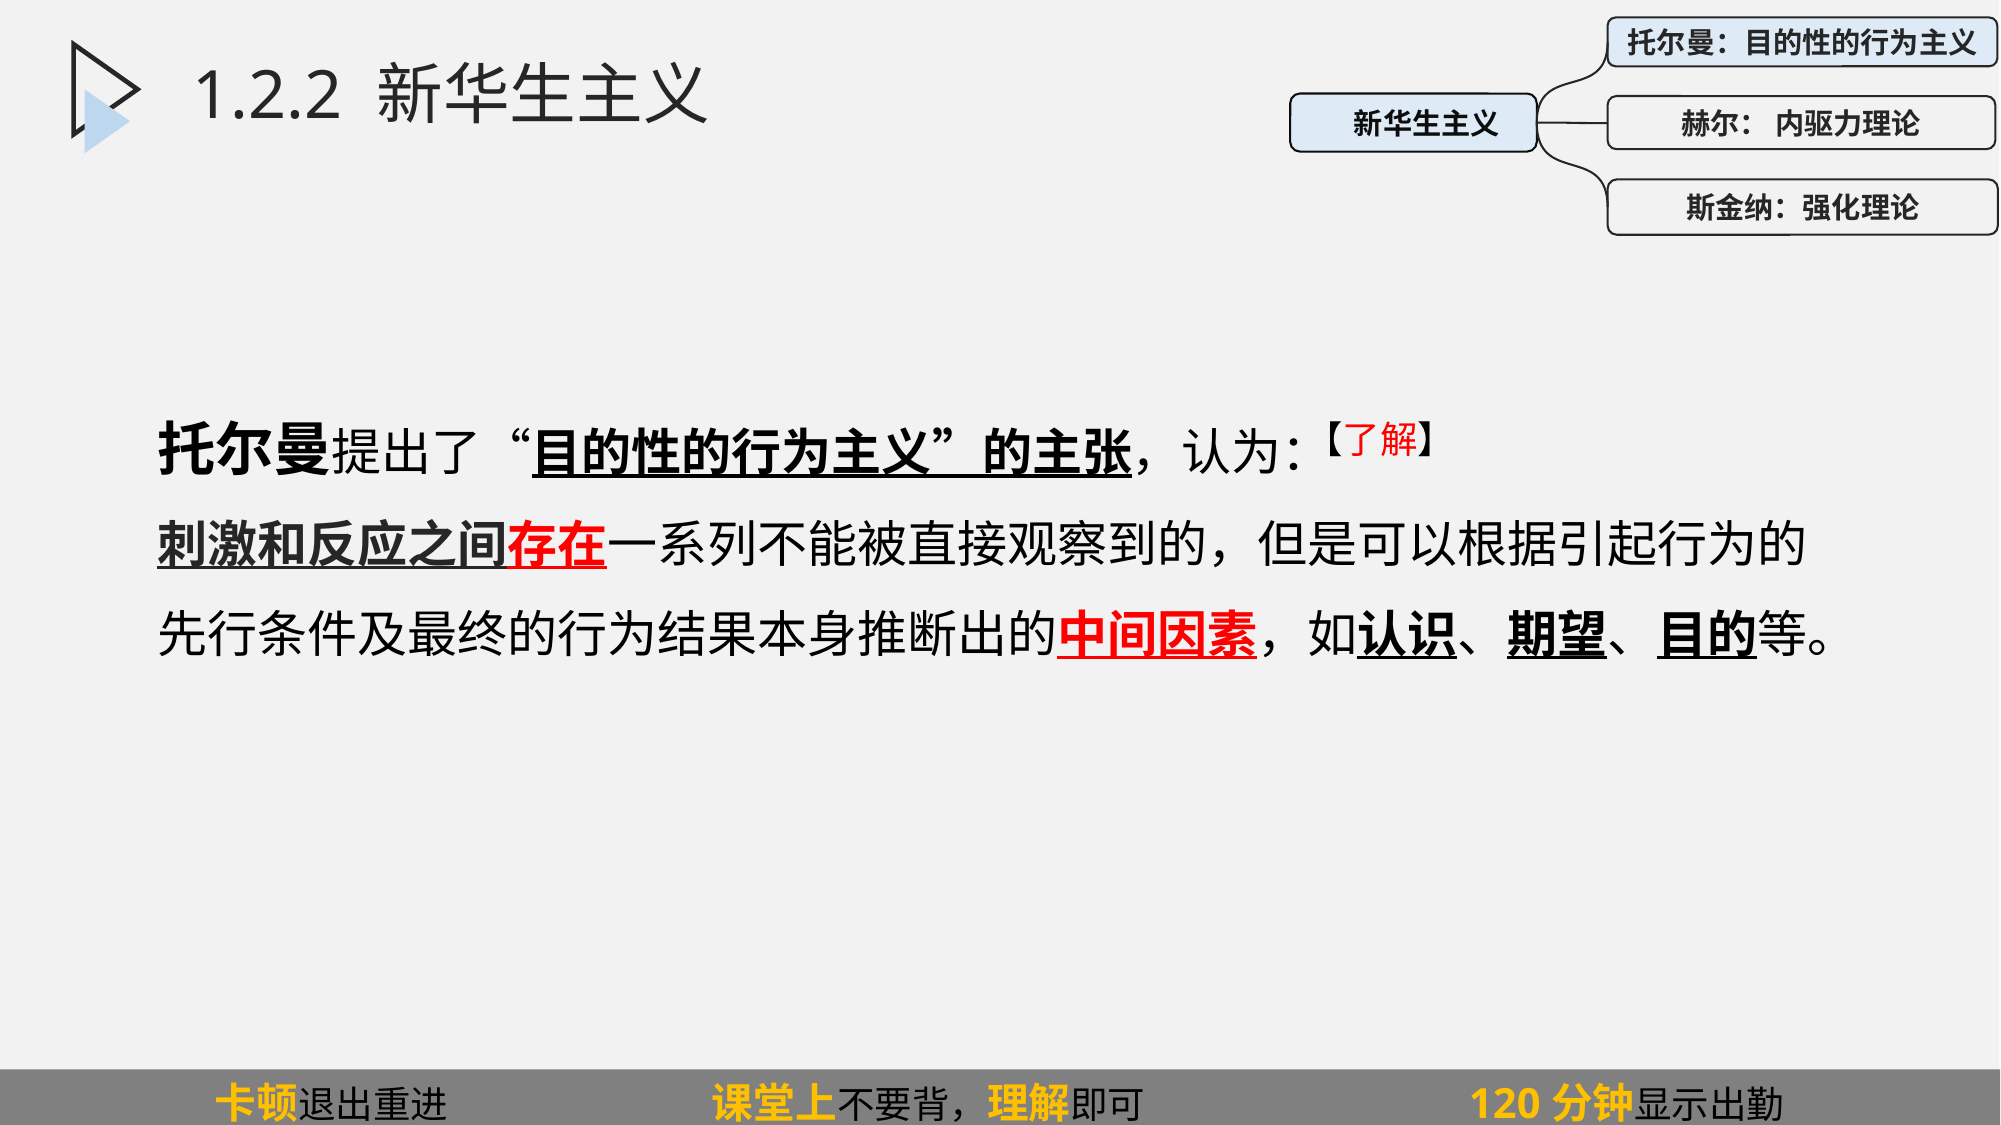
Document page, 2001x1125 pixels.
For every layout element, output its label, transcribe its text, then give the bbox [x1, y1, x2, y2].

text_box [1290, 17, 1998, 235]
text_box 托尔曼提出了“目的性的行为主义”的主张，认为： 刺激和反应之间存在一系列不能被直接观察到的，但是可以根据引起行为的先行条件及最终的行为结果本身推断出的中间因素，如认识、期望、目的等。 [142, 369, 1858, 670]
text_box 【了解】 [1290, 408, 1471, 468]
list 1.2.2 新华生主义 [177, 44, 1290, 178]
